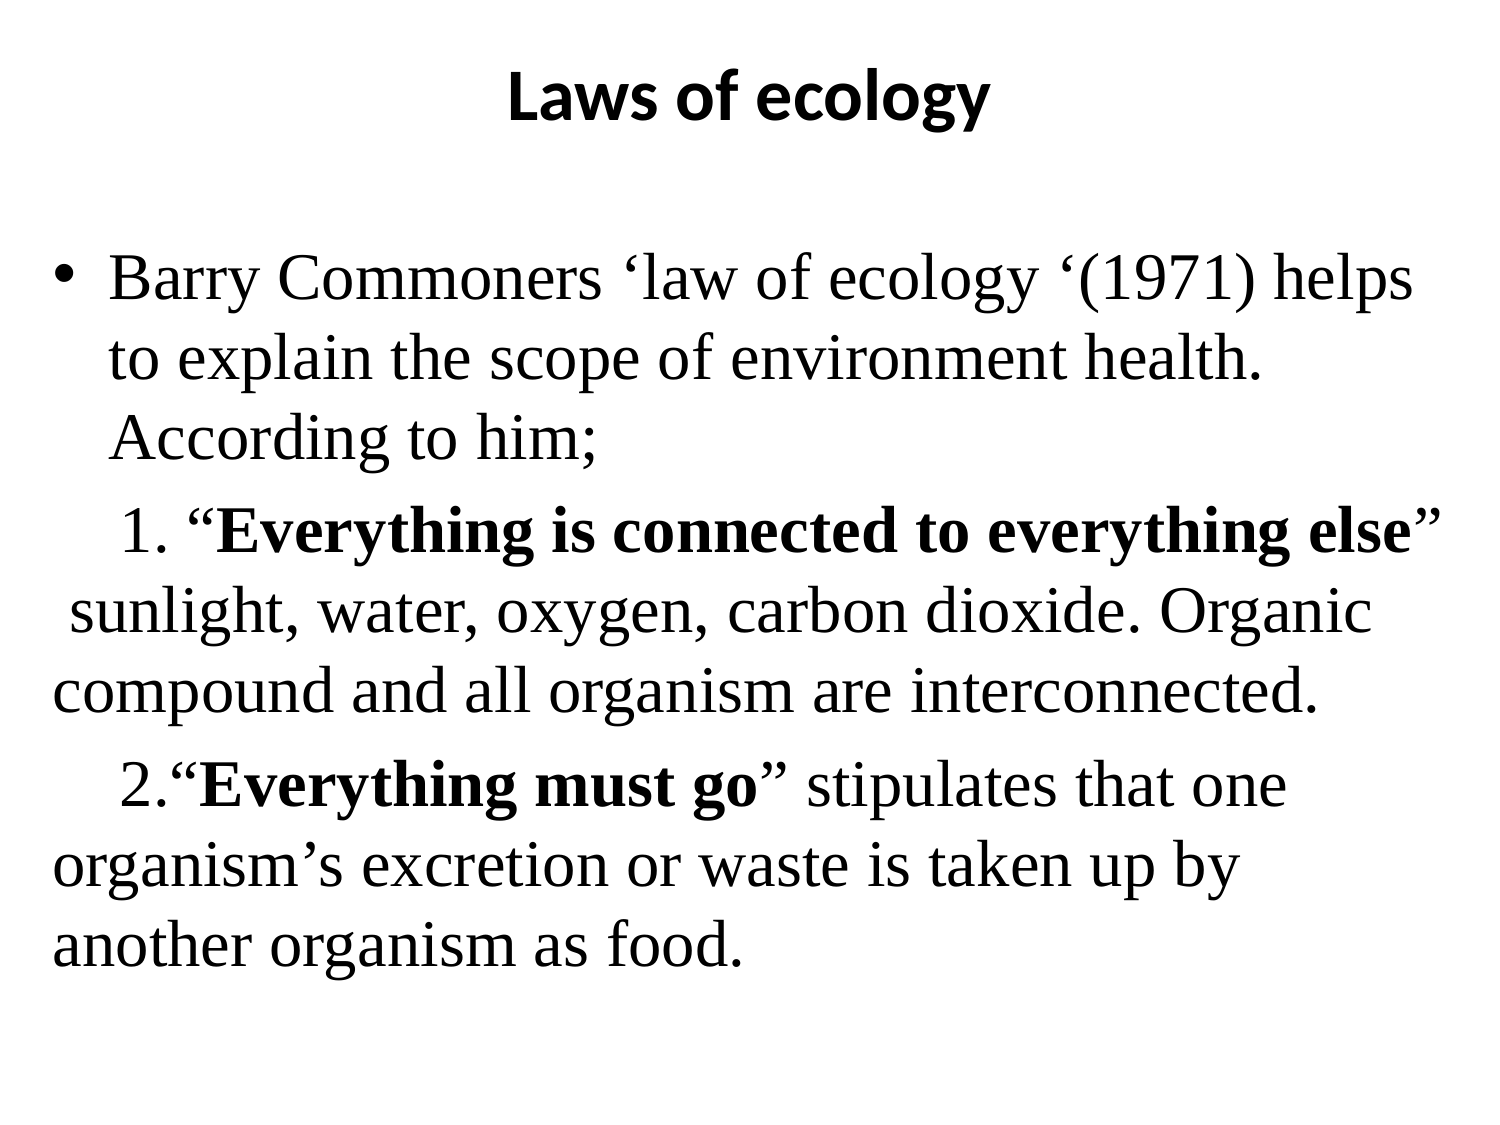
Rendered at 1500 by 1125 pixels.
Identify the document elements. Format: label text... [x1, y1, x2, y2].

list Barry Commoners ‘law of ecology ‘(1971) helps to explain the scope of environment health. According to him; 1. “Everything is connected to everything else” sunlight, water, oxygen, carbon dioxide. Organic compound and all organism are interconnected. 2.“Everything must go” stipulates that one organism’s excretion or waste is taken up by another organism as food. [37, 224, 1475, 1100]
title Laws of ecology [75, 37, 1425, 224]
